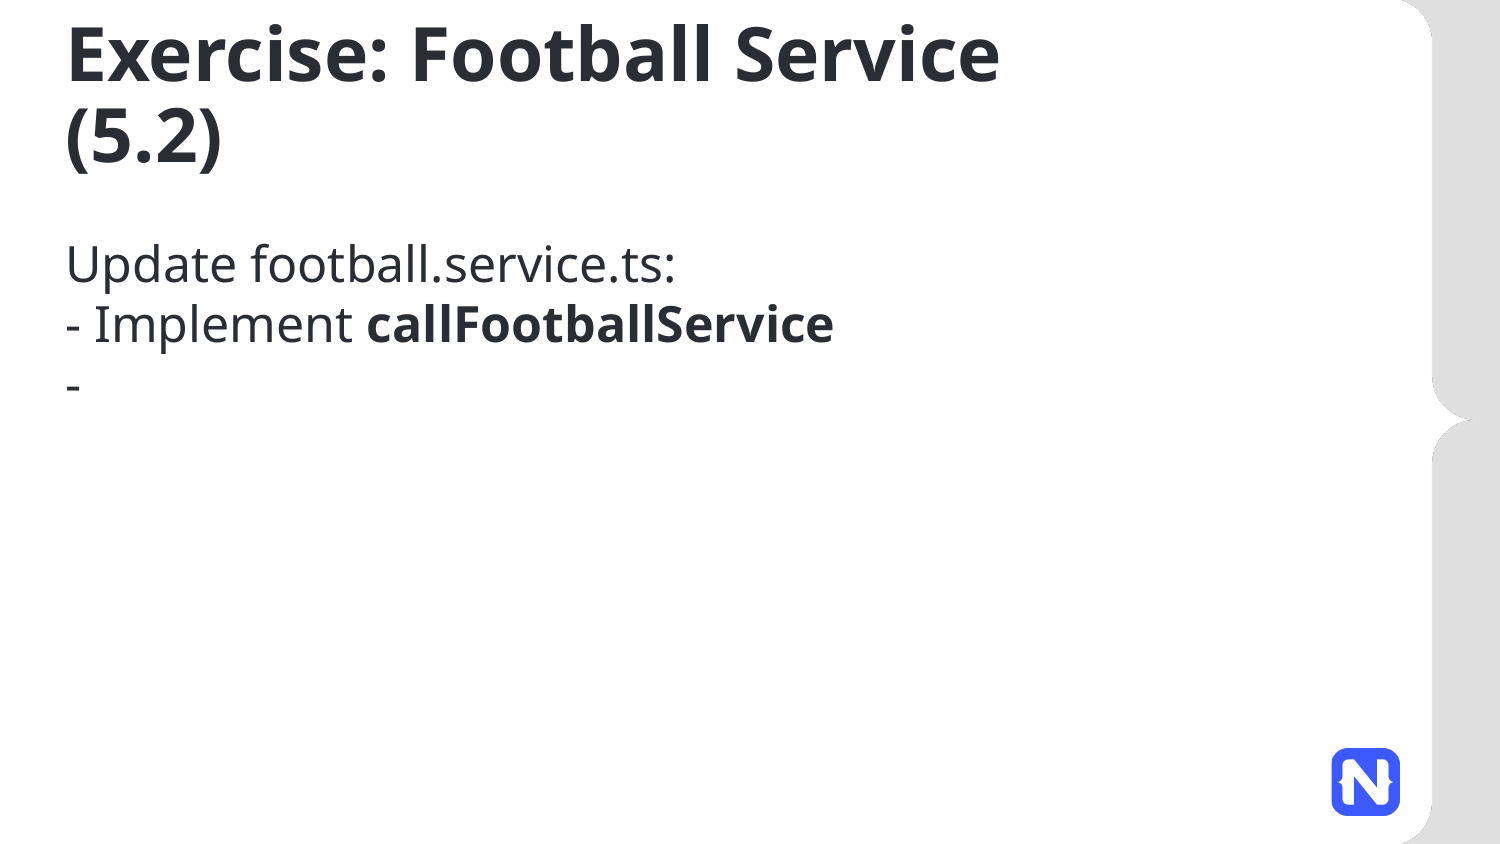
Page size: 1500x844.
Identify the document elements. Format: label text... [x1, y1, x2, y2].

list Update football.service.ts: - Implement callFootballService - [53, 221, 1449, 658]
title Exercise: Football Service (5.2) [53, 64, 1449, 132]
picture [1331, 0, 1500, 844]
